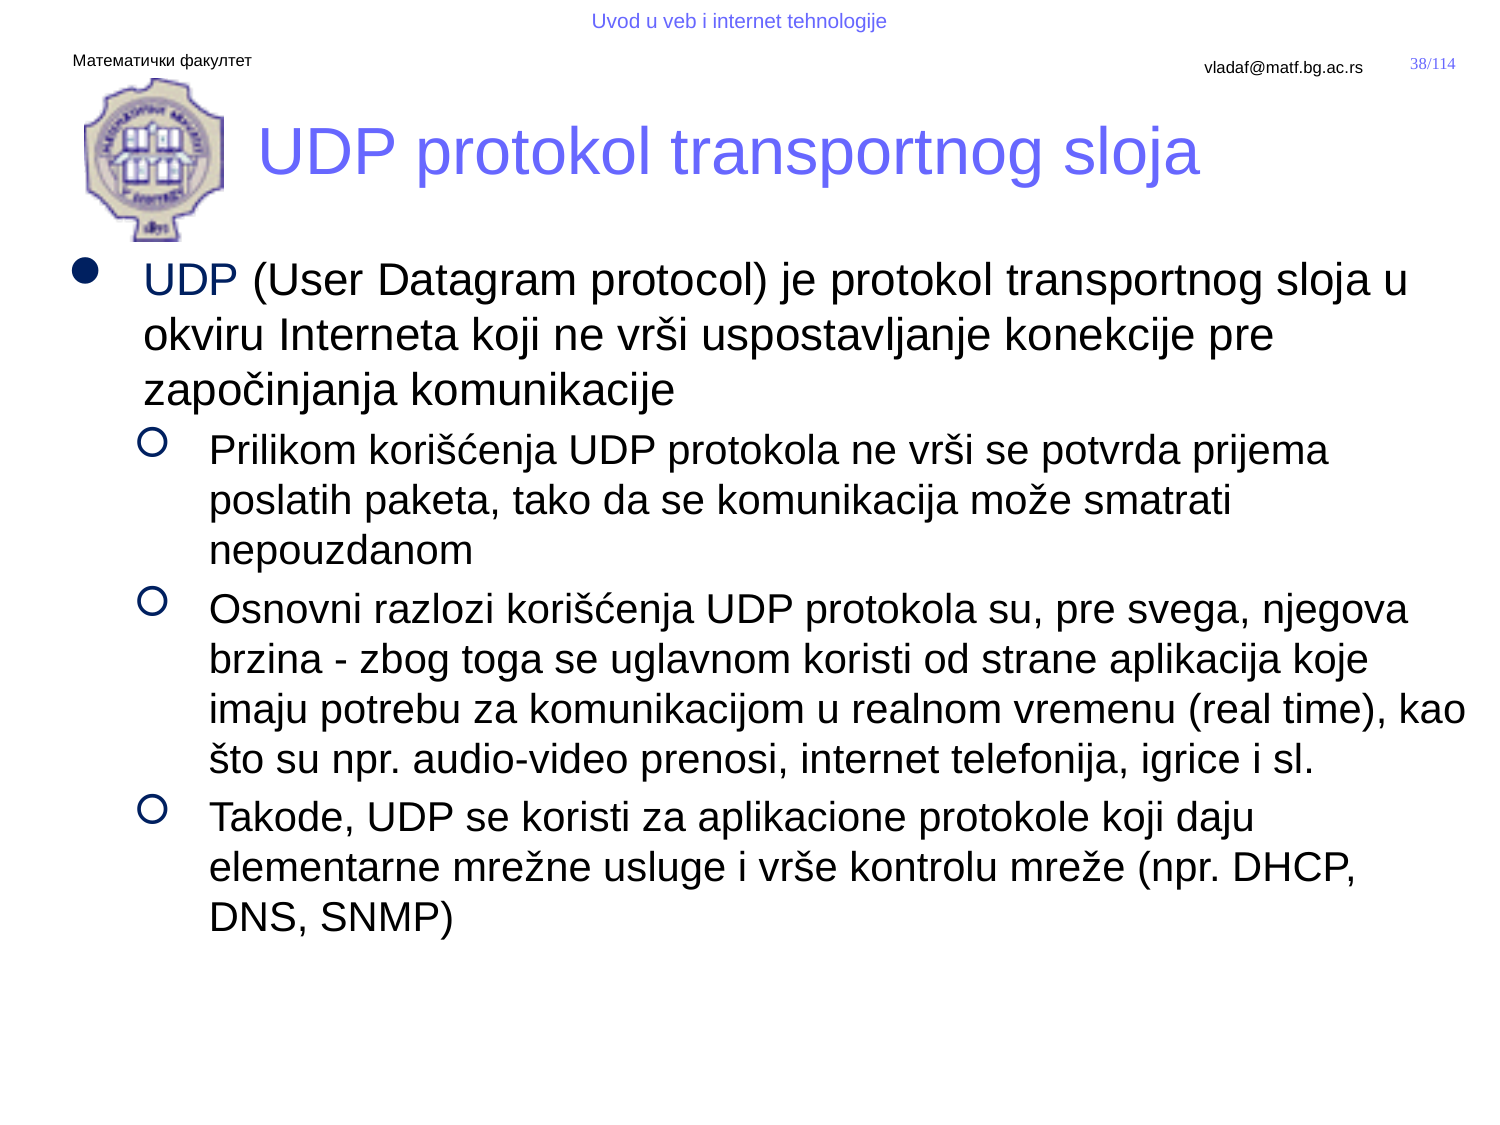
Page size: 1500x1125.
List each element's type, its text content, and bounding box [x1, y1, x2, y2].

title UDP protokol transportnog sloja [242, 54, 1436, 242]
picture [84, 78, 224, 242]
list UDP (User Datagram protocol) je protokol transportnog sloja u okviru Interneta koji ne vrši uspostavljanje konekcije pre započinjanja komunikacije Prilikom korišćenja UDP protokola ne vrši se potvrda prijema poslatih paketa, tako da se komunikacija može smatrati nepouzdanom Osnovni razlozi korišćenja UDP protokola su, pre svega, njegova brzina - zbog toga se uglavnom koristi od strane aplikacija koje imaju potrebu za komunikacijom u realnom vremenu (real time), kao što su npr. audio-video prenosi, internet telefonija, igrice i sl. Takode, UDP se koristi za aplikacione protokole koji daju elementarne mrežne usluge i vrše kontrolu mreže (npr. DHCP, DNS, SNMP) [53, 242, 1483, 598]
